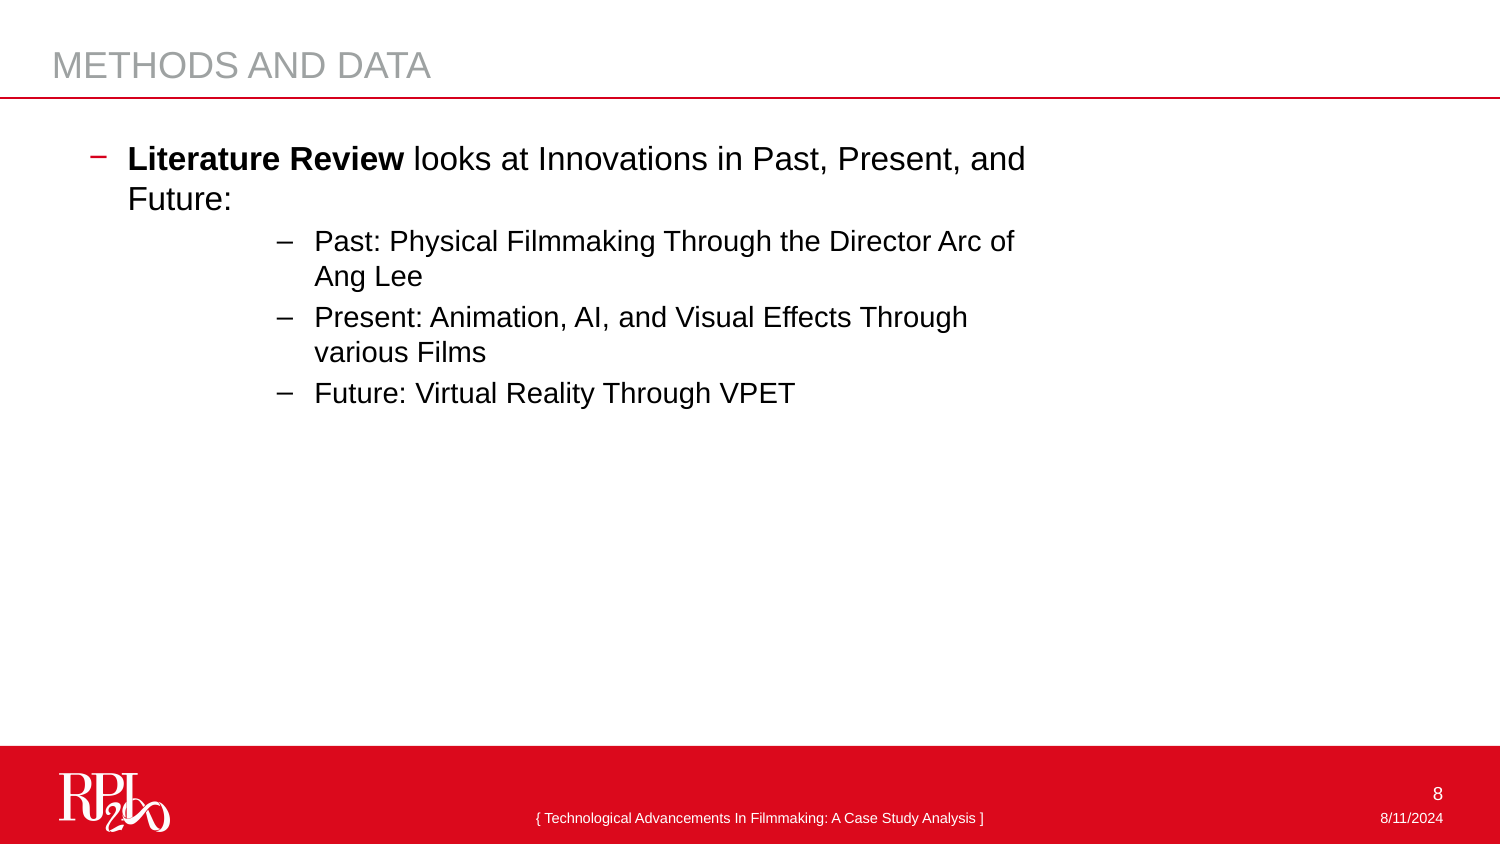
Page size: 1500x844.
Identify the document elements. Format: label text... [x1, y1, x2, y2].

picture [59, 773, 170, 832]
list METHODS AND DATA [36, 33, 1403, 98]
list Literature Review looks at Innovations in Past, Present, and Future: Past: Physical Filmmaking Through the Director Arc of Ang Lee Present: Animation, AI, and Visual Effects Through various Films Future: Virtual Reality Through VPET [36, 129, 1064, 430]
